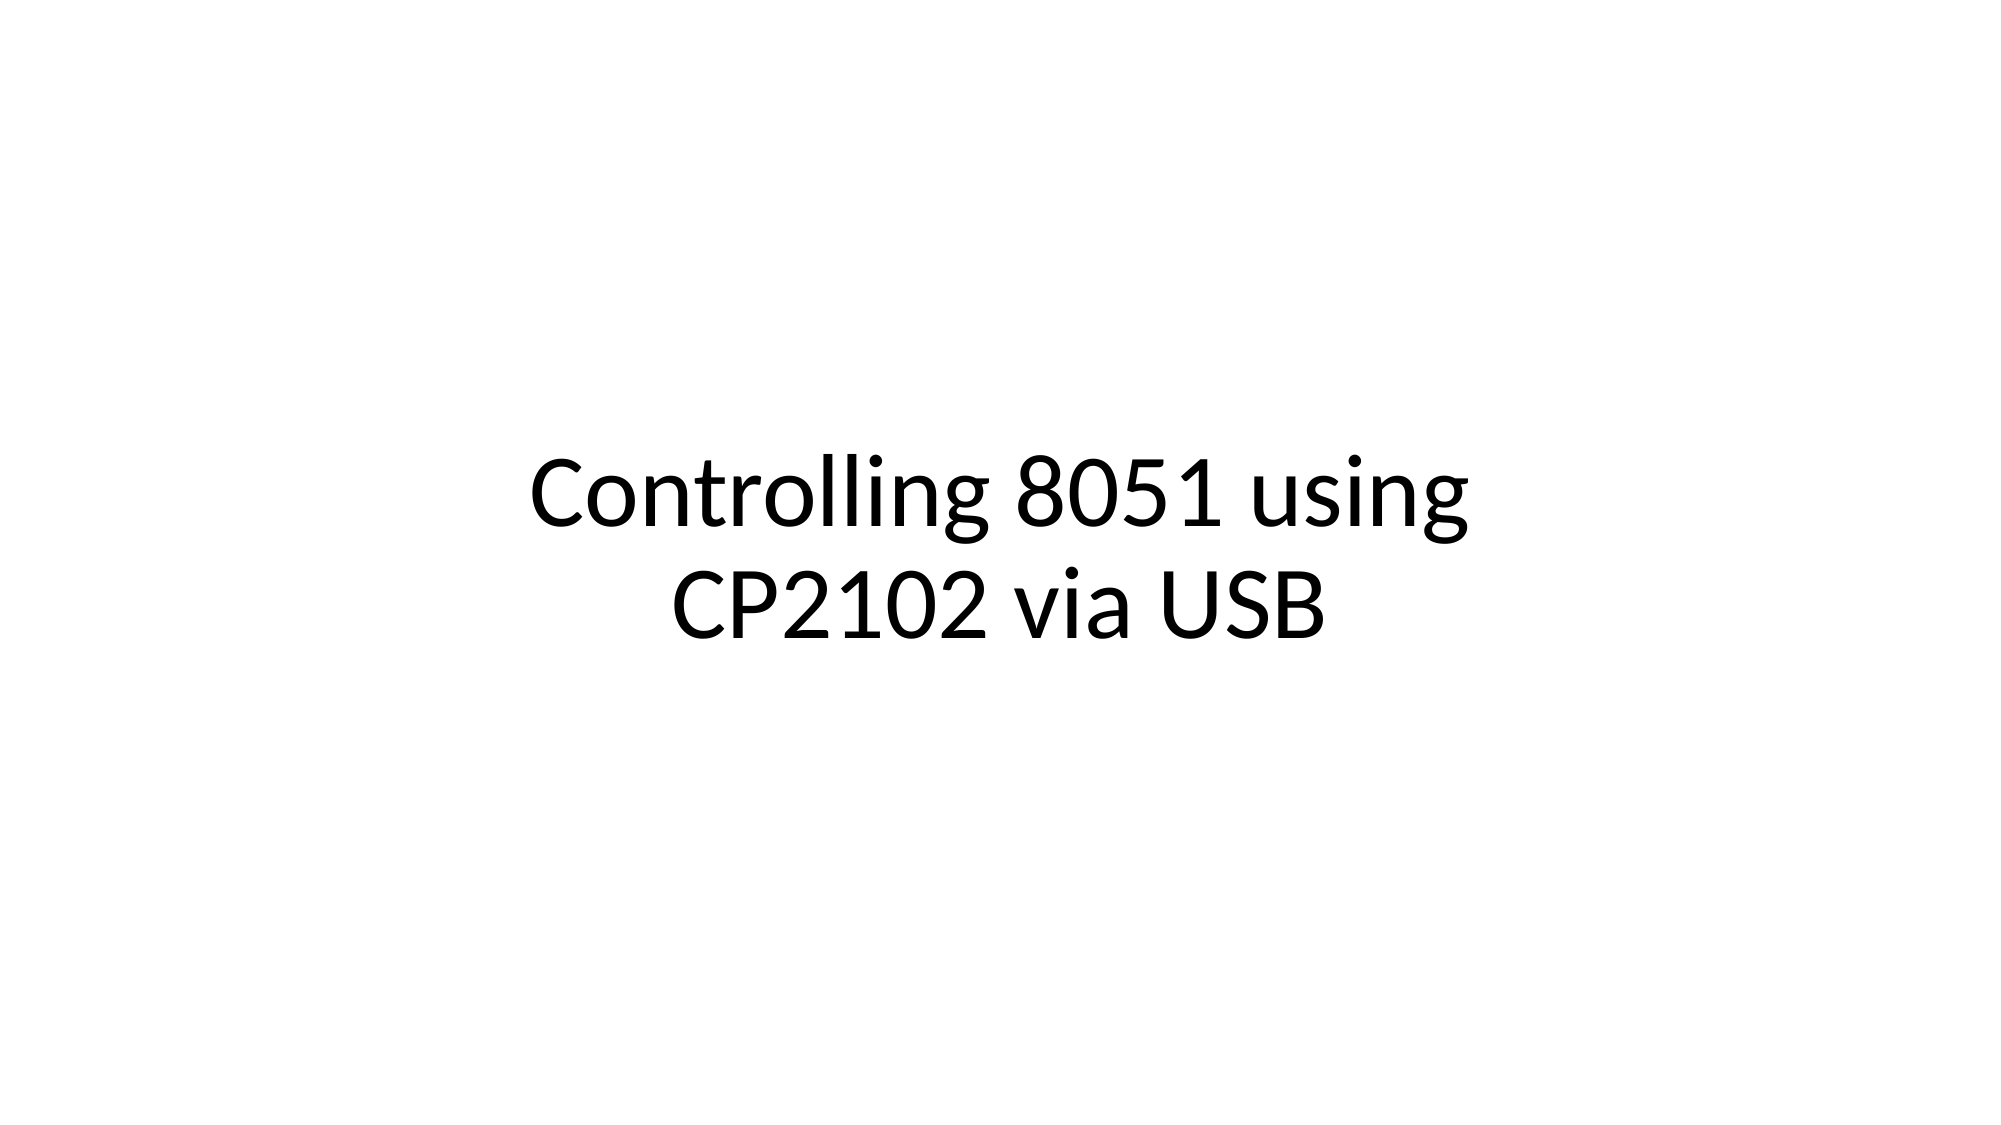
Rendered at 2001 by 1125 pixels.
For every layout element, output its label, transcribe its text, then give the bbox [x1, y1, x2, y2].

title Controlling 8051 using CP2102 via USB [362, 426, 1638, 668]
